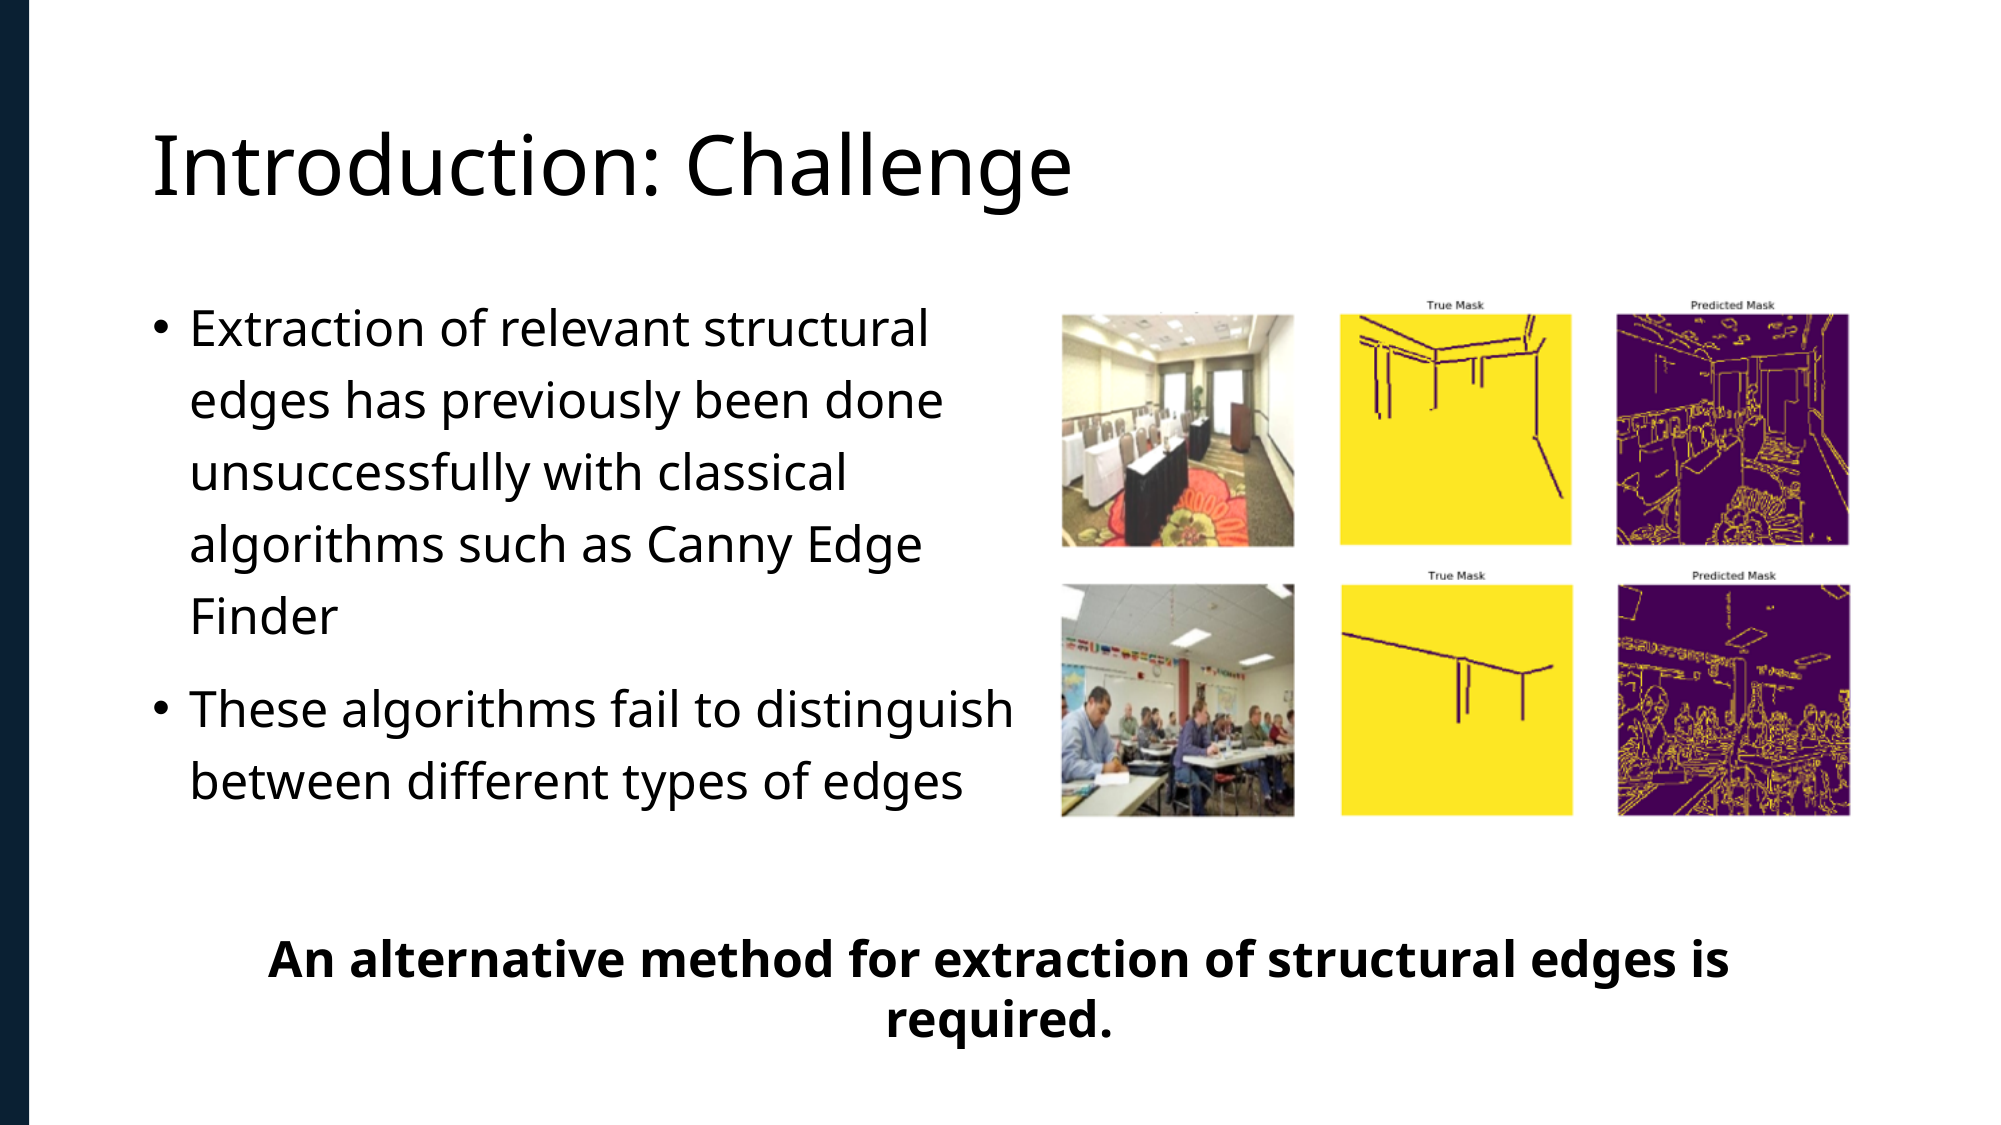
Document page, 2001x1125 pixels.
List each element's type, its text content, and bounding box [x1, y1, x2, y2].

picture [1054, 296, 1863, 829]
title Introduction: Challenge [137, 59, 1863, 278]
text_box An alternative method for extraction of structural edges is required. [163, 919, 1837, 1055]
text_box [0, 0, 30, 1125]
list Extraction of relevant structural edges has previously been done unsuccessfully with classical algorithms such as Canny Edge Finder These algorithms fail to distinguish between different types of edges [137, 277, 1098, 992]
